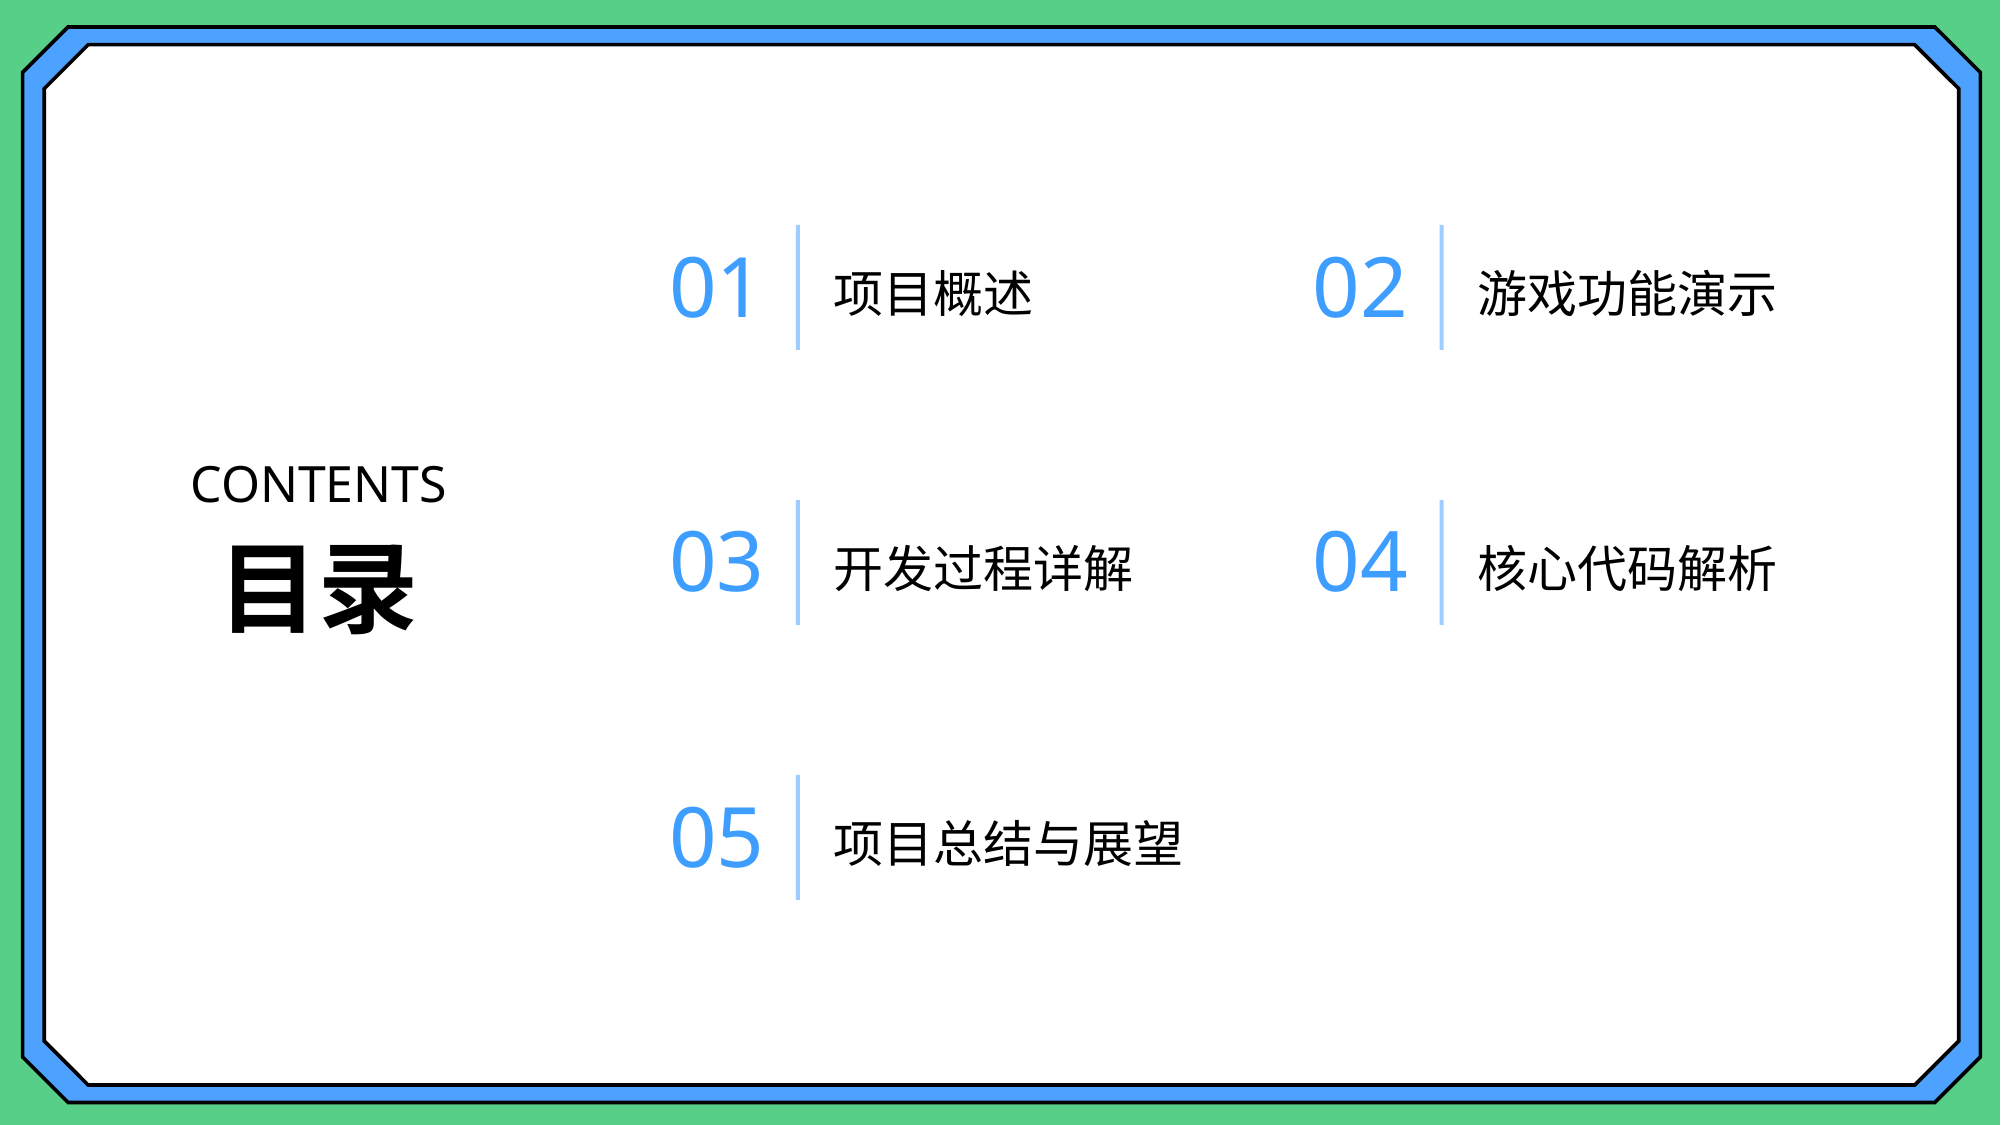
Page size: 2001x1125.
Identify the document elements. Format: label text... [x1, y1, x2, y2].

subtitle CONTENTS [124, 437, 513, 513]
list 核心代码解析 [1477, 487, 1859, 638]
list 05 [667, 787, 766, 871]
list 项目总结与展望 [833, 762, 1215, 913]
list 游戏功能演示 [1477, 212, 1859, 363]
list [1439, 224, 1444, 350]
list 01 [667, 237, 766, 321]
list 开发过程详解 [833, 487, 1215, 638]
list 项目概述 [833, 212, 1215, 363]
list [795, 224, 800, 350]
list 02 [1311, 237, 1410, 321]
list [1439, 500, 1444, 625]
list [795, 774, 800, 900]
title 目录 [124, 520, 513, 646]
list 03 [667, 512, 766, 596]
list [795, 500, 800, 625]
list 04 [1311, 512, 1410, 596]
